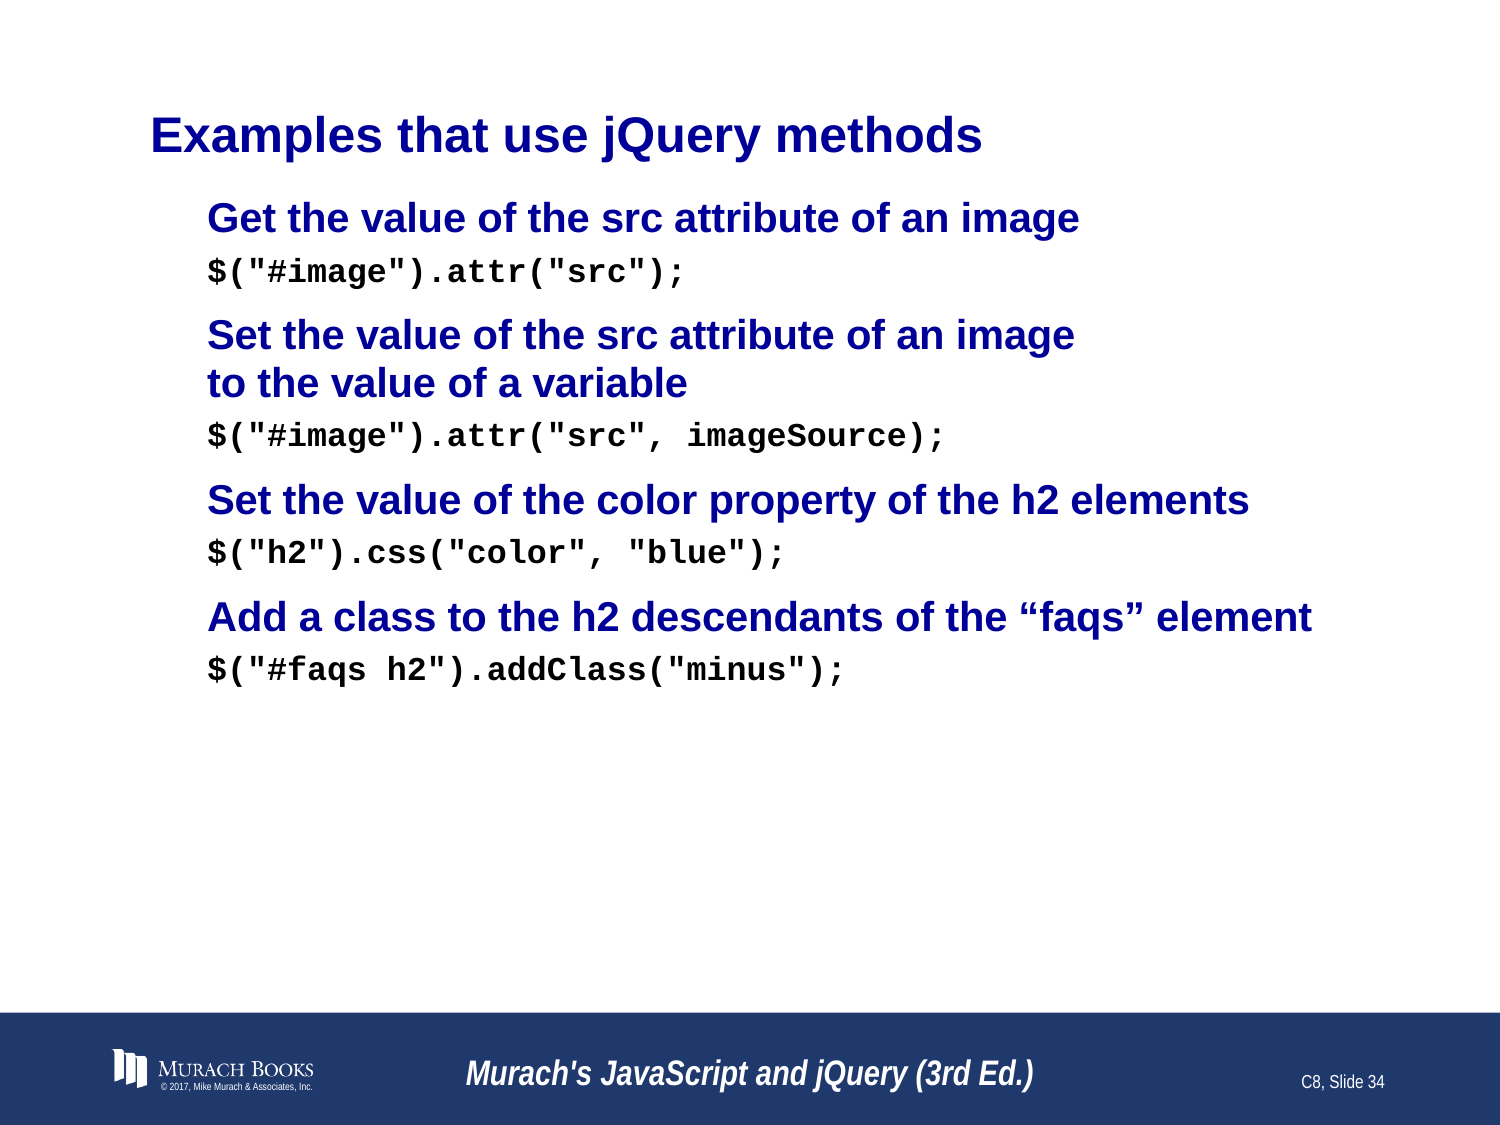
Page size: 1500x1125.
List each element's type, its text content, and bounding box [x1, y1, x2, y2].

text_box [149, 174, 1350, 691]
slide_number Murach's JavaScript and jQuery (3rd Ed.) [463, 1025, 1050, 1100]
footer © 2017, Mike Murach & Associates, Inc. [12, 1025, 463, 1100]
title Examples that use jQuery methods [150, 102, 1350, 164]
slide_number C8, Slide 34 [1087, 1025, 1400, 1100]
